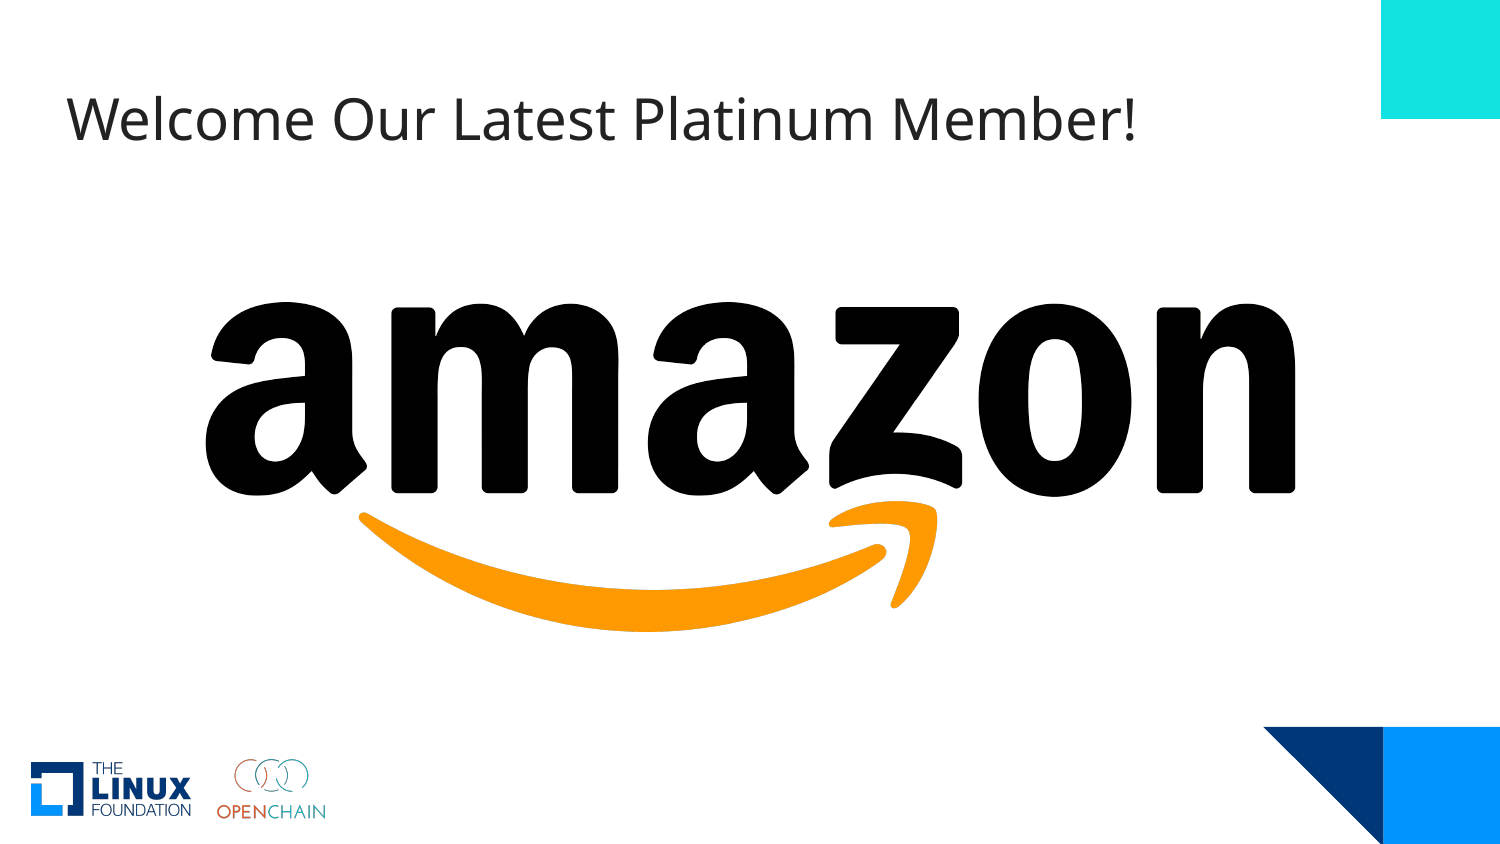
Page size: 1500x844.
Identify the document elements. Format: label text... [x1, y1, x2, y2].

title Welcome Our Latest Platinum Member! [51, 67, 1449, 167]
picture [199, 157, 1301, 821]
picture [31, 762, 191, 816]
